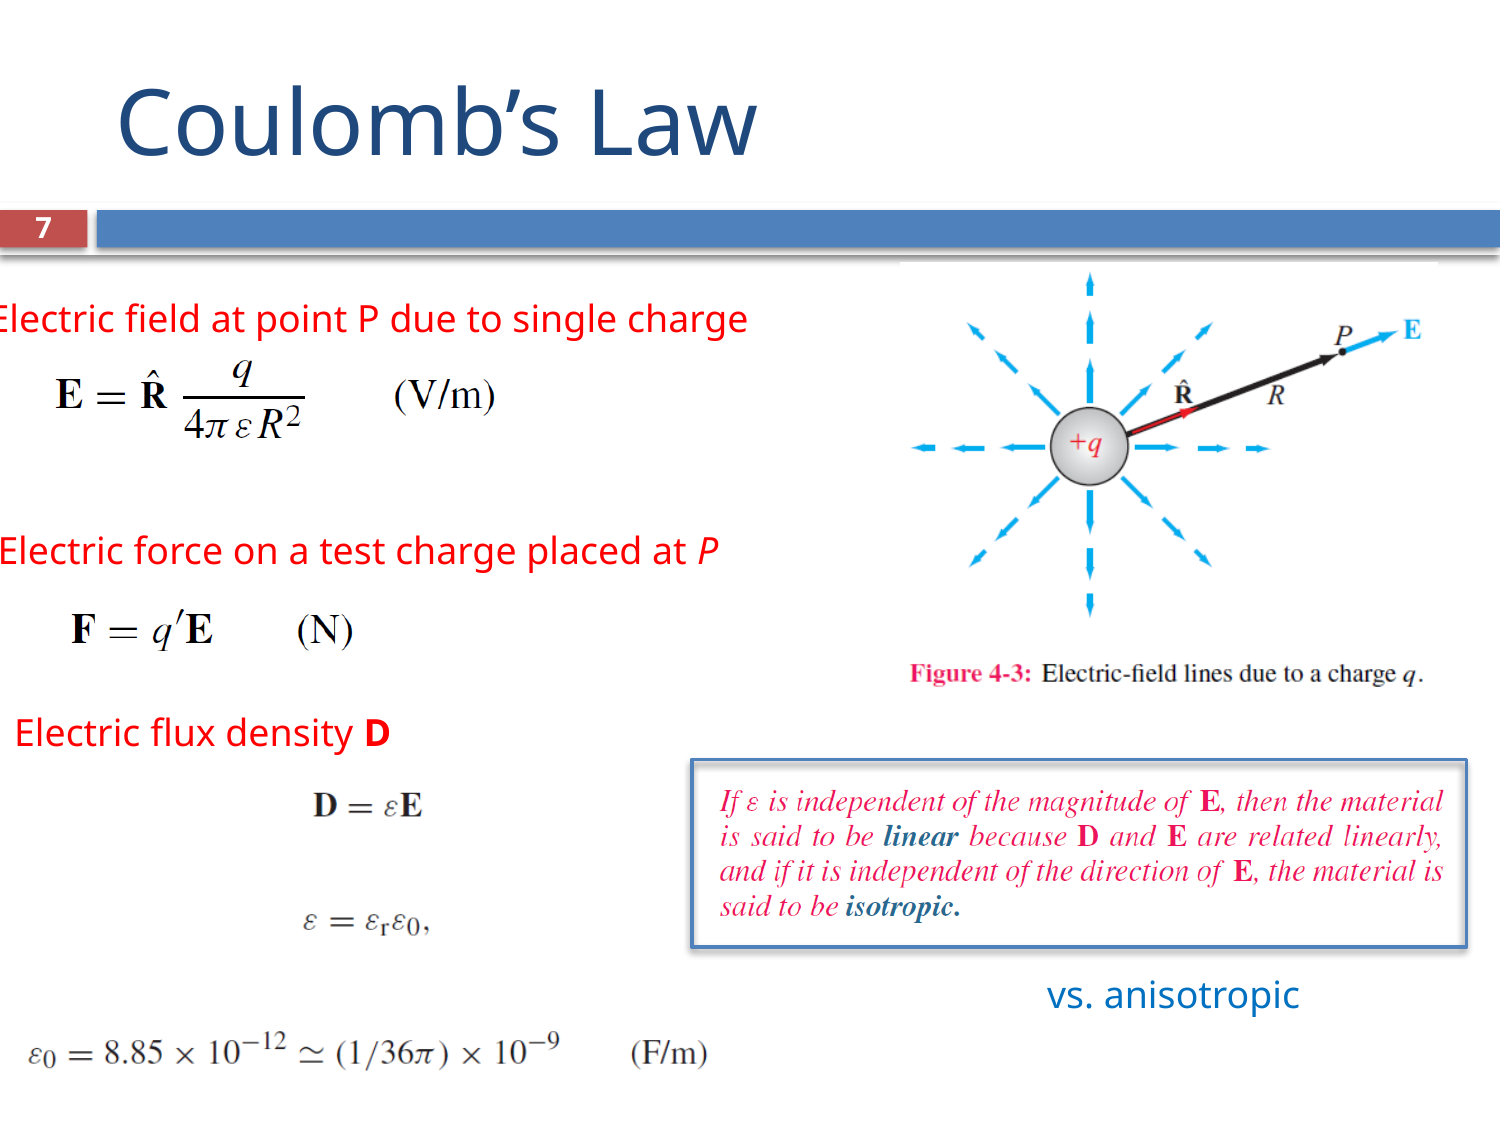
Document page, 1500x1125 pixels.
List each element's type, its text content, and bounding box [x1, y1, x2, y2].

picture [65, 598, 354, 664]
slide_number 7 [0, 208, 88, 249]
picture [49, 349, 501, 449]
text_box Electric force on a test charge placed at P [0, 519, 733, 579]
text_box Electric flux density D [0, 701, 406, 762]
text_box vs. anisotropic [1032, 964, 1315, 1024]
title Coulomb’s Law [100, 37, 1438, 200]
picture [24, 779, 1453, 1075]
text_box Electric field at point P due to single charge [0, 287, 765, 348]
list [900, 262, 1438, 698]
text_box [691, 759, 1467, 948]
